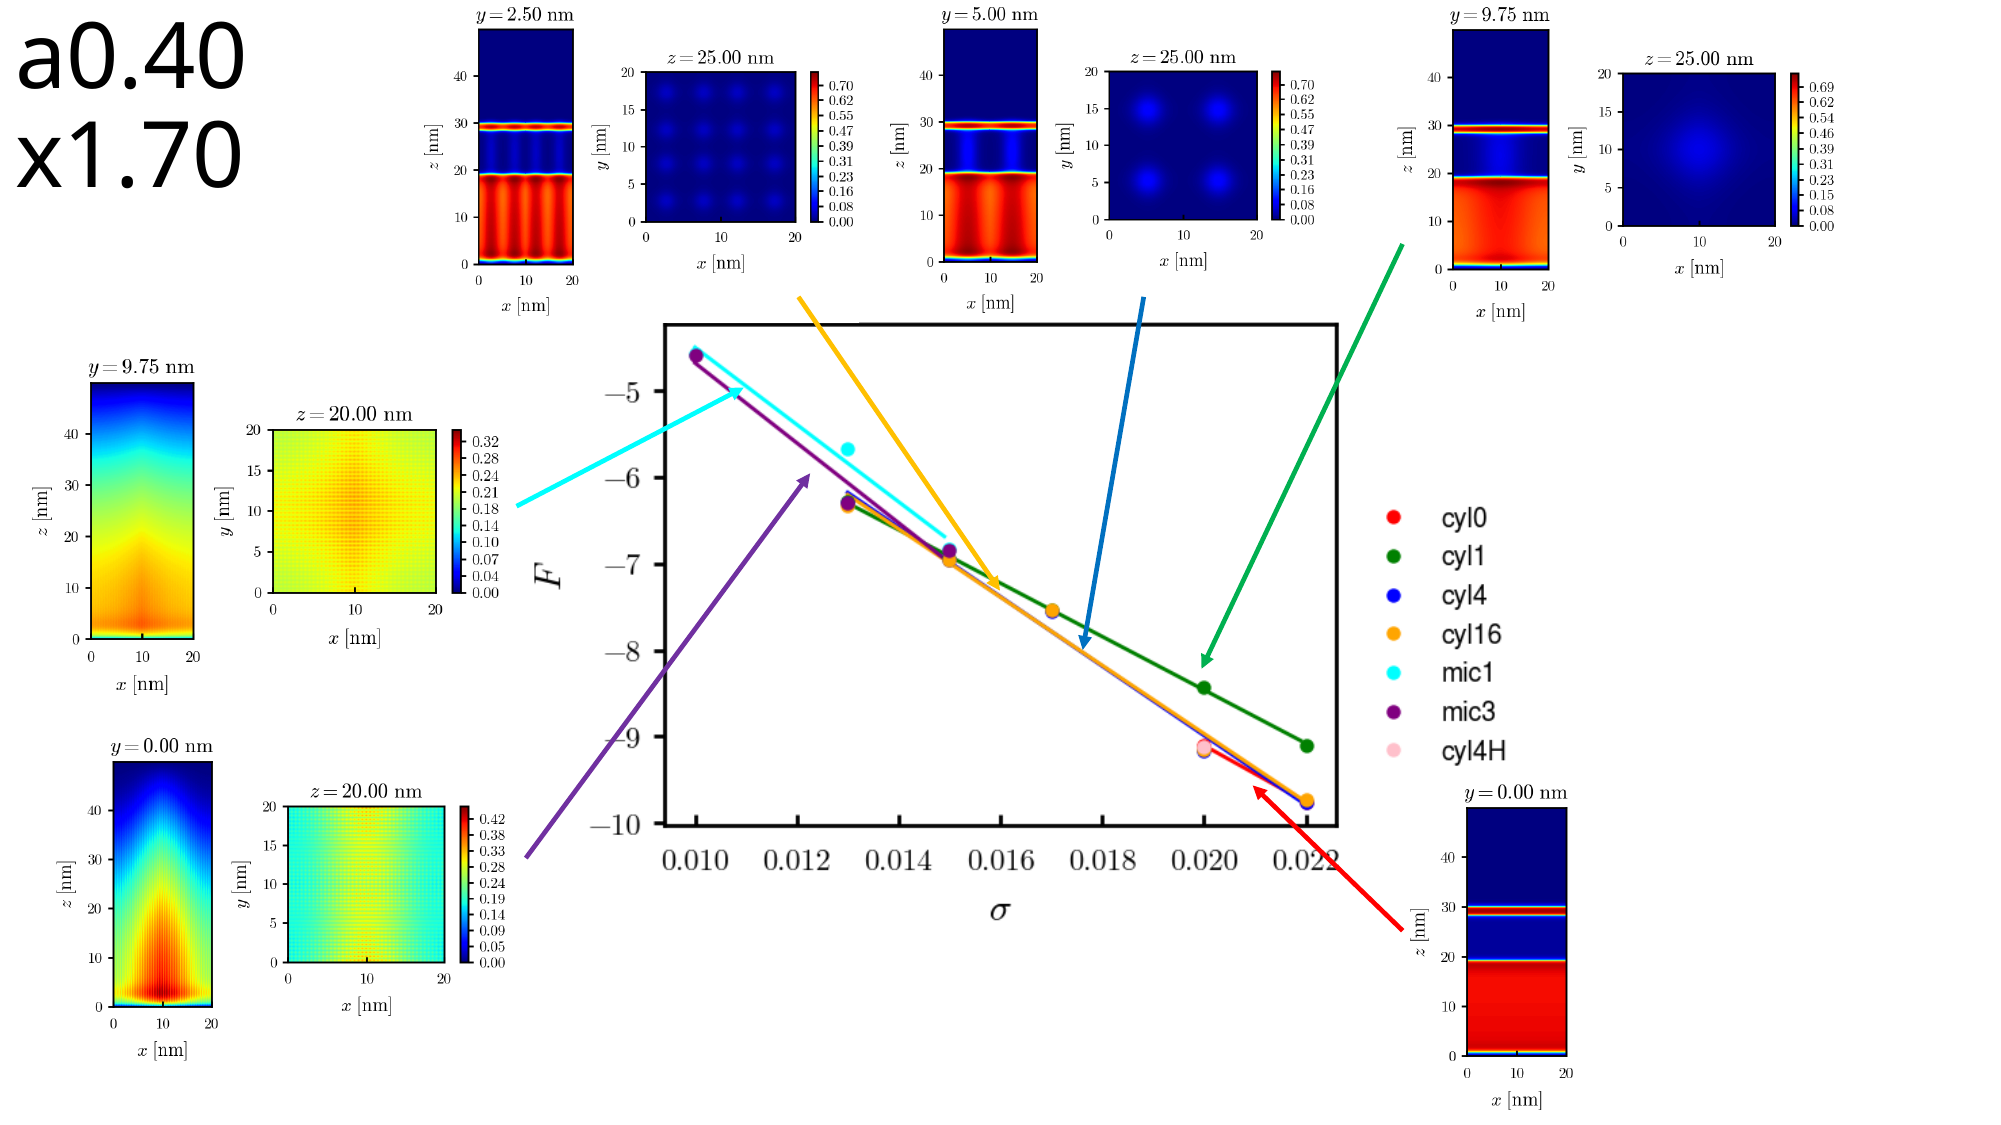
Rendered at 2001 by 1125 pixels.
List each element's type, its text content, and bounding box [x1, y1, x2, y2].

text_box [525, 473, 811, 859]
title a0.40 x1.70 [0, 0, 417, 218]
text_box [1082, 296, 1144, 650]
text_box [1201, 243, 1403, 669]
picture [417, 0, 859, 473]
picture [521, 0, 1840, 1118]
picture [24, 350, 505, 703]
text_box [1252, 785, 1403, 931]
picture [49, 730, 511, 1068]
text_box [516, 387, 744, 507]
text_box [798, 296, 1000, 591]
